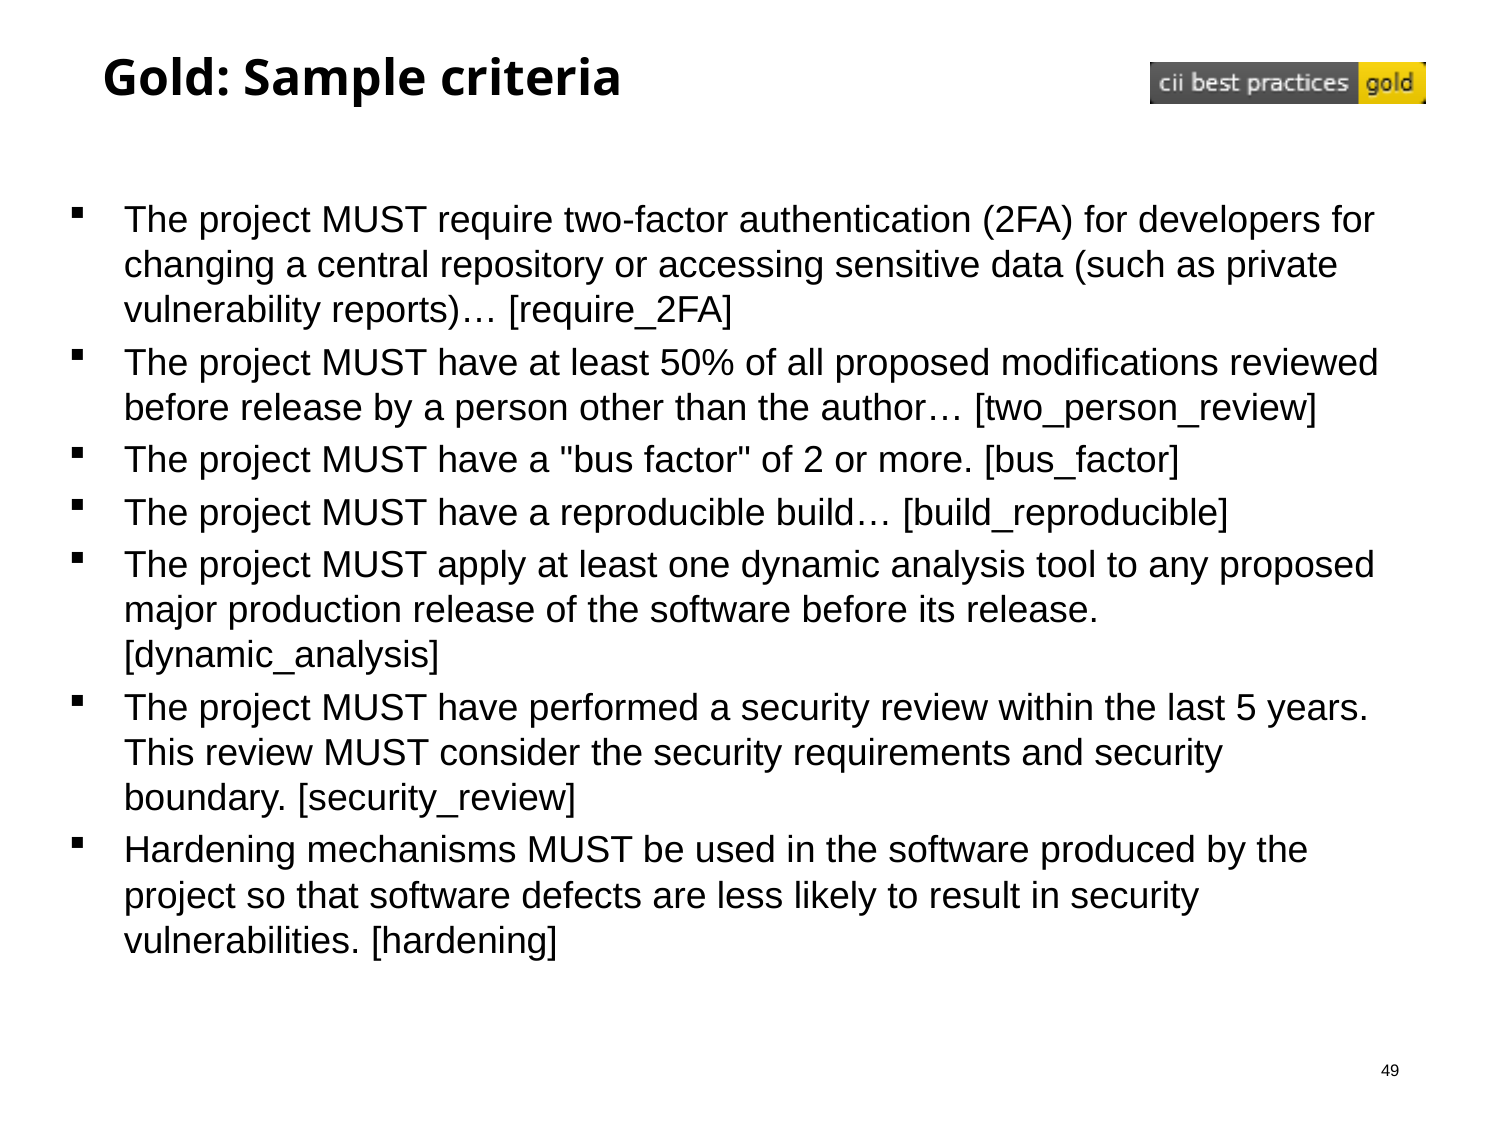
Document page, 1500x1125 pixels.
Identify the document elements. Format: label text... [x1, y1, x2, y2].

slide_number 48 [1101, 1012, 1415, 1088]
title Gold: Sample criteria [87, 37, 1376, 113]
picture [1150, 62, 1427, 104]
list The project MUST require two-factor authentication (2FA) for developers for changing a central repository or accessing sensitive data (such as private vulnerability reports)… [require_2FA] The project MUST have at least 50% of all proposed modifications reviewed before release by a person other than the author… [two_person_review] The project MUST have a "bus factor" of 2 or more. [bus_factor] The project MUST have a reproducible build… [build_reproducible] The project MUST apply at least one dynamic analysis tool to any proposed major production release of the software before its release. [dynamic_analysis] The project MUST have performed a security review within the last 5 years. This review MUST consider the security requirements and security boundary. [security_review] Hardening mechanisms MUST be used in the software produced by the project so that software defects are less likely to result in security vulnerabilities. [hardening] [53, 187, 1401, 1013]
